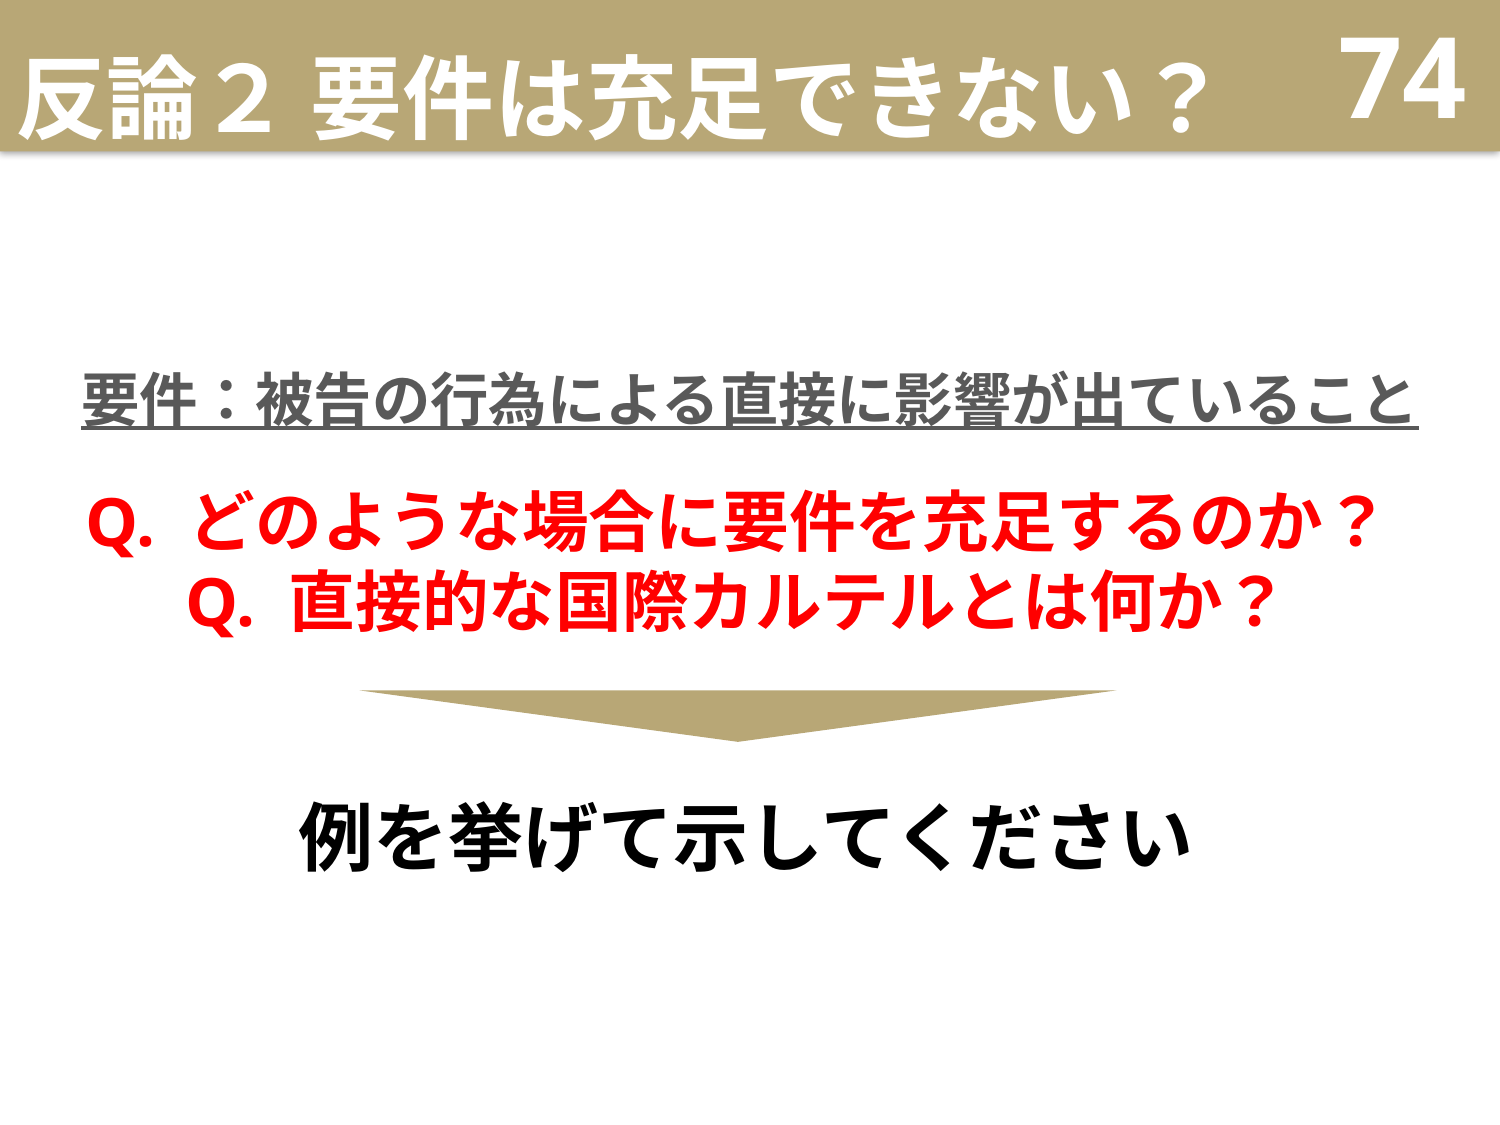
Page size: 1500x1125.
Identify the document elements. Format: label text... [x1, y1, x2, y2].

text_box [357, 688, 1119, 744]
slide_number 74 [1132, 52, 1483, 113]
title 反論２ 要件は充足できない？ [0, 2, 1500, 190]
text_box Q. どのような場合に要件を充足するのか？ Q. 直接的な国際カルテルとは何か？ [70, 472, 1405, 648]
text_box 例を挙げて示してください [283, 782, 1209, 888]
list 要件：被告の行為による直接に影響が出ていること [0, 355, 1500, 432]
